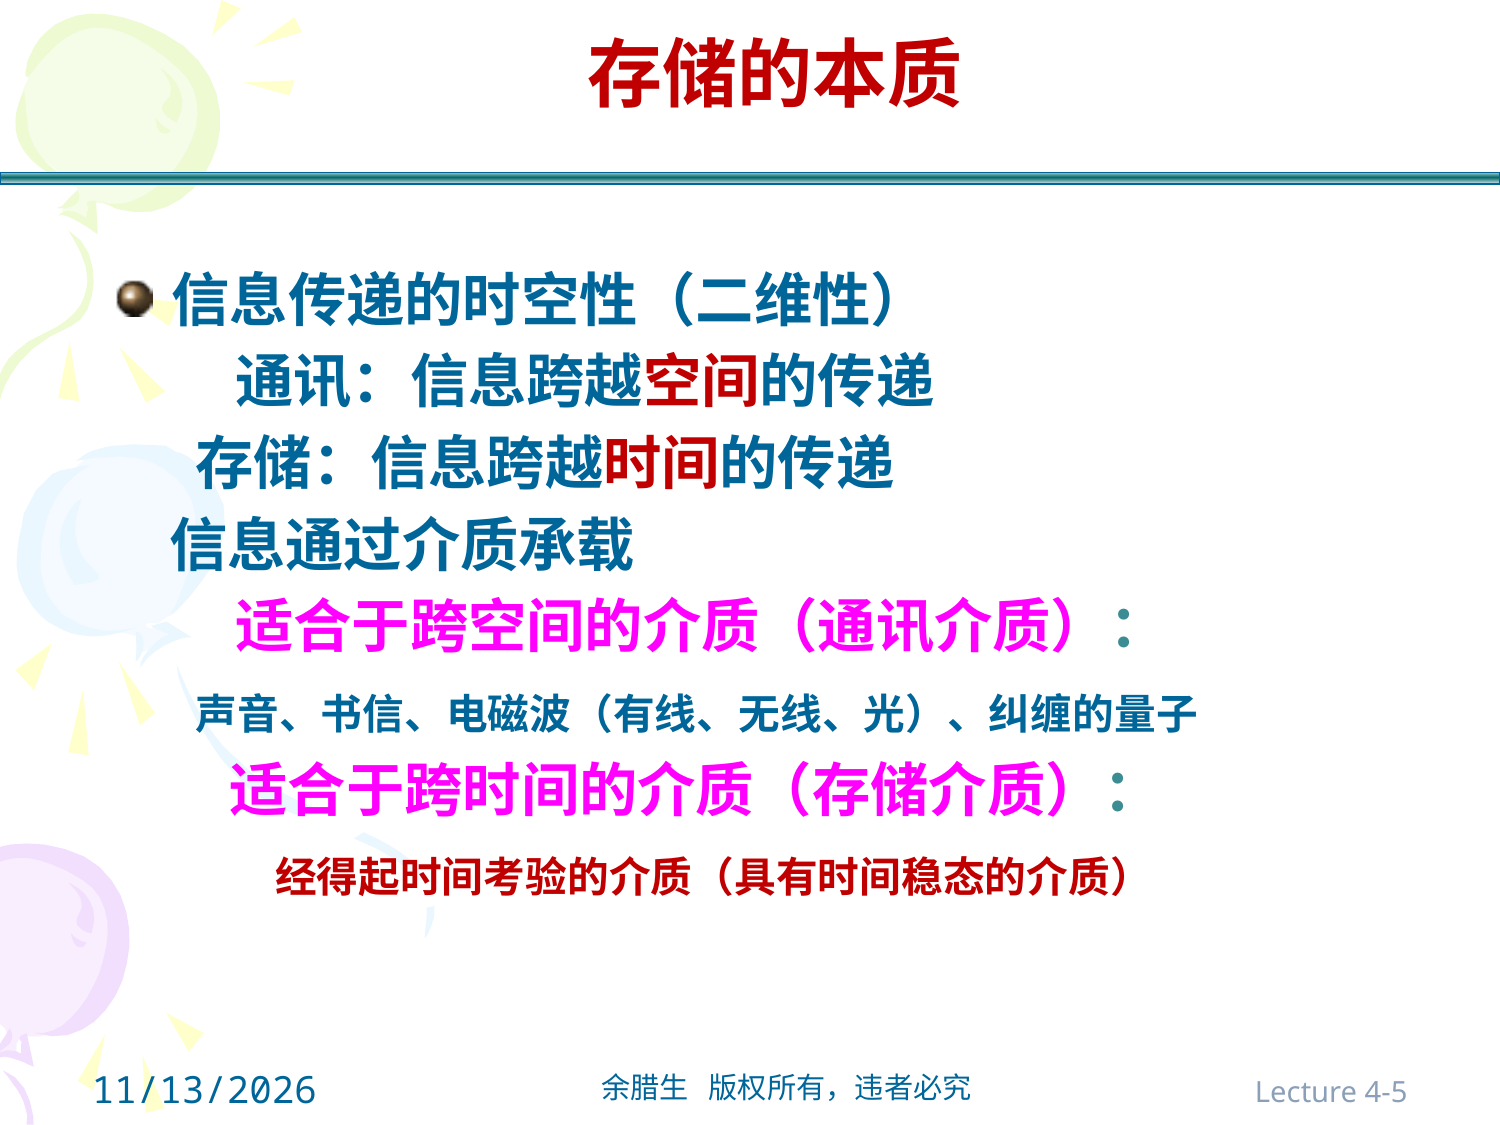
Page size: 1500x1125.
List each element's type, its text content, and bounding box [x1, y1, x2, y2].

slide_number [76, 1058, 573, 1125]
slide_number Lecture 4-5 [1072, 1066, 1423, 1125]
list 信息传递的时空性（二维性） 通讯：信息跨越空间的传递 存储：信息跨越时间的传递 信息通过介质承载 适合于跨空间的介质（通讯介质）： 声音、书信、电磁波（有线、无线、光）、纠缠的量子 适合于跨时间的介质（存储介质）： 经得起时间考验的介质（具有时间稳态的介质） [100, 255, 1451, 1100]
title 存储的本质 [100, 0, 1451, 126]
picture [115, 279, 153, 317]
